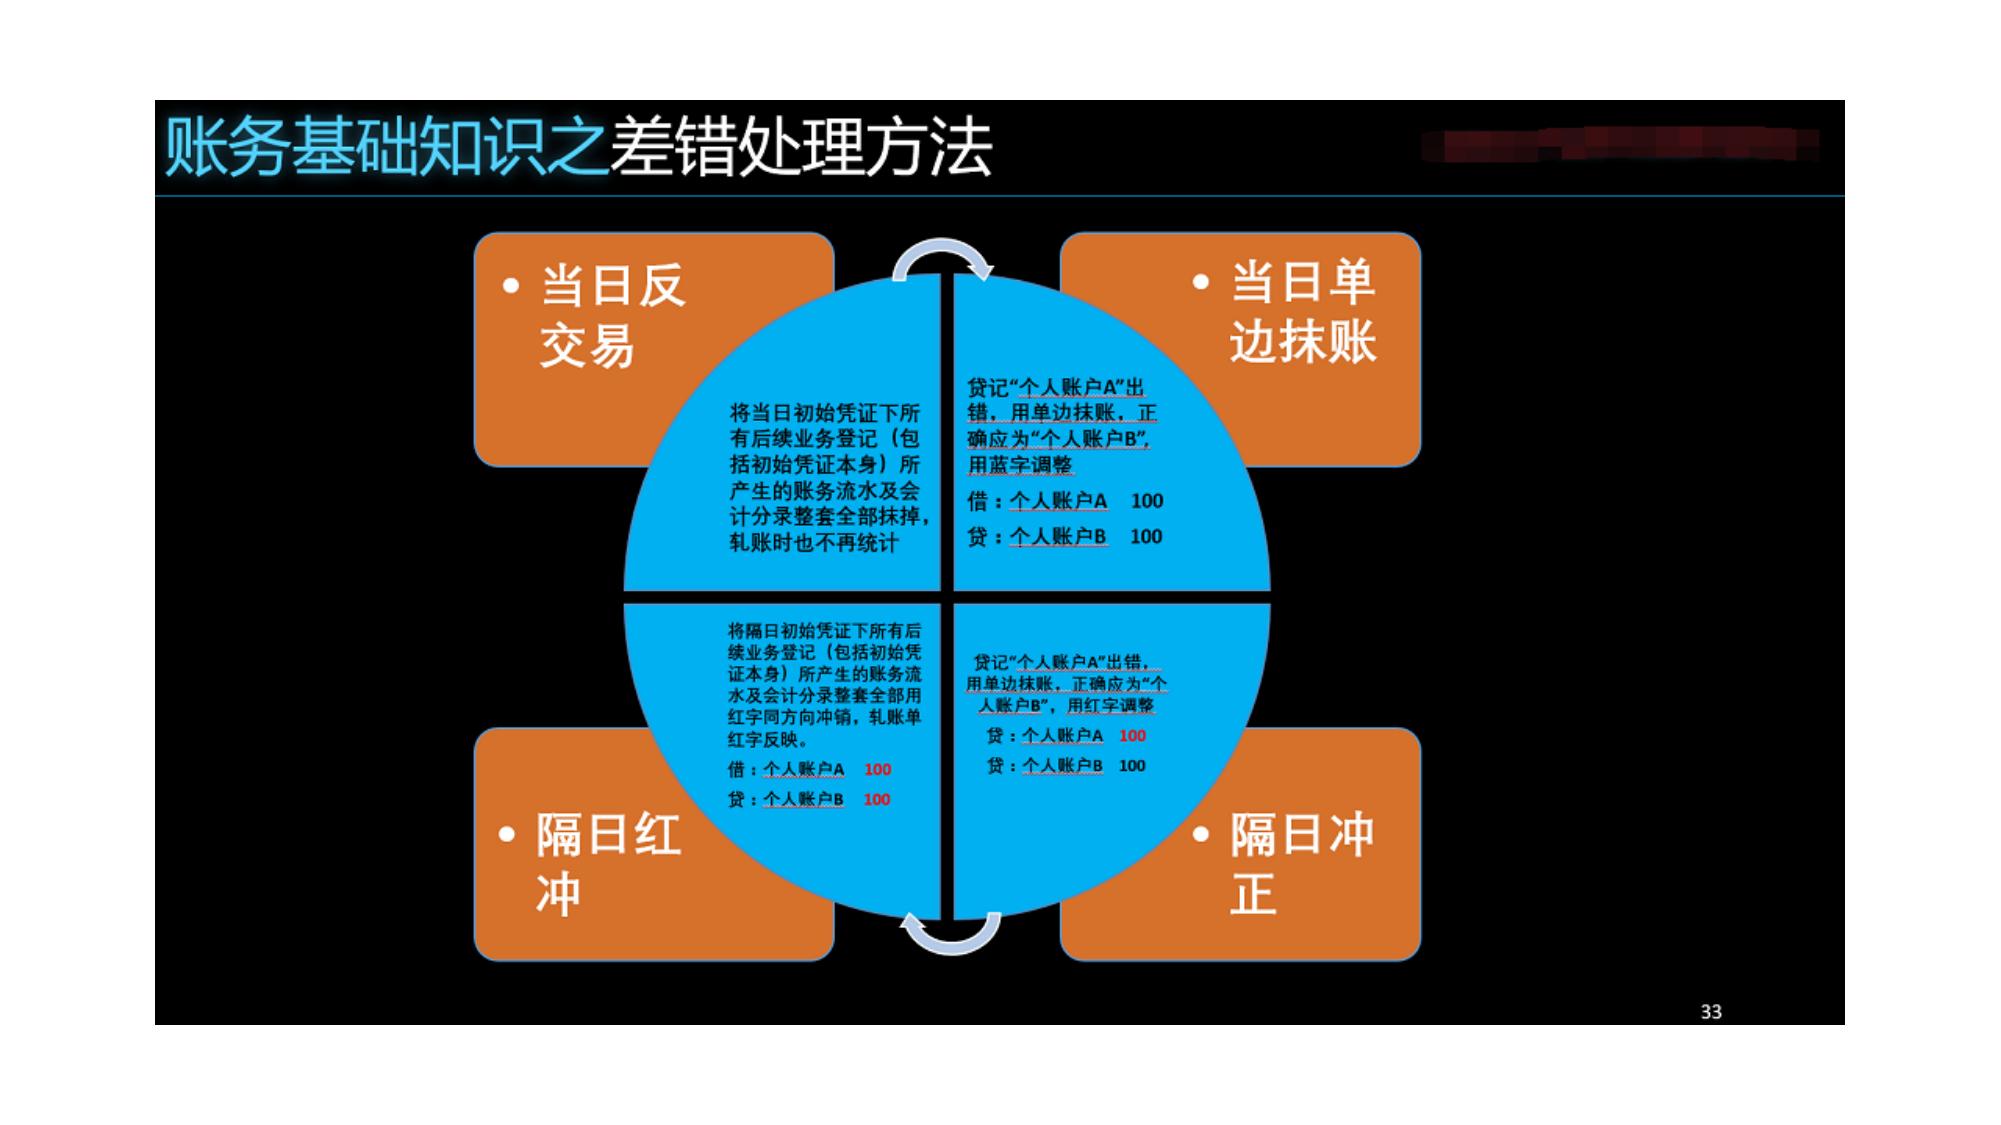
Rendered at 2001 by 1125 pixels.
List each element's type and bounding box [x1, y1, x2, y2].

picture [155, 198, 1845, 1025]
picture [155, 100, 1845, 194]
